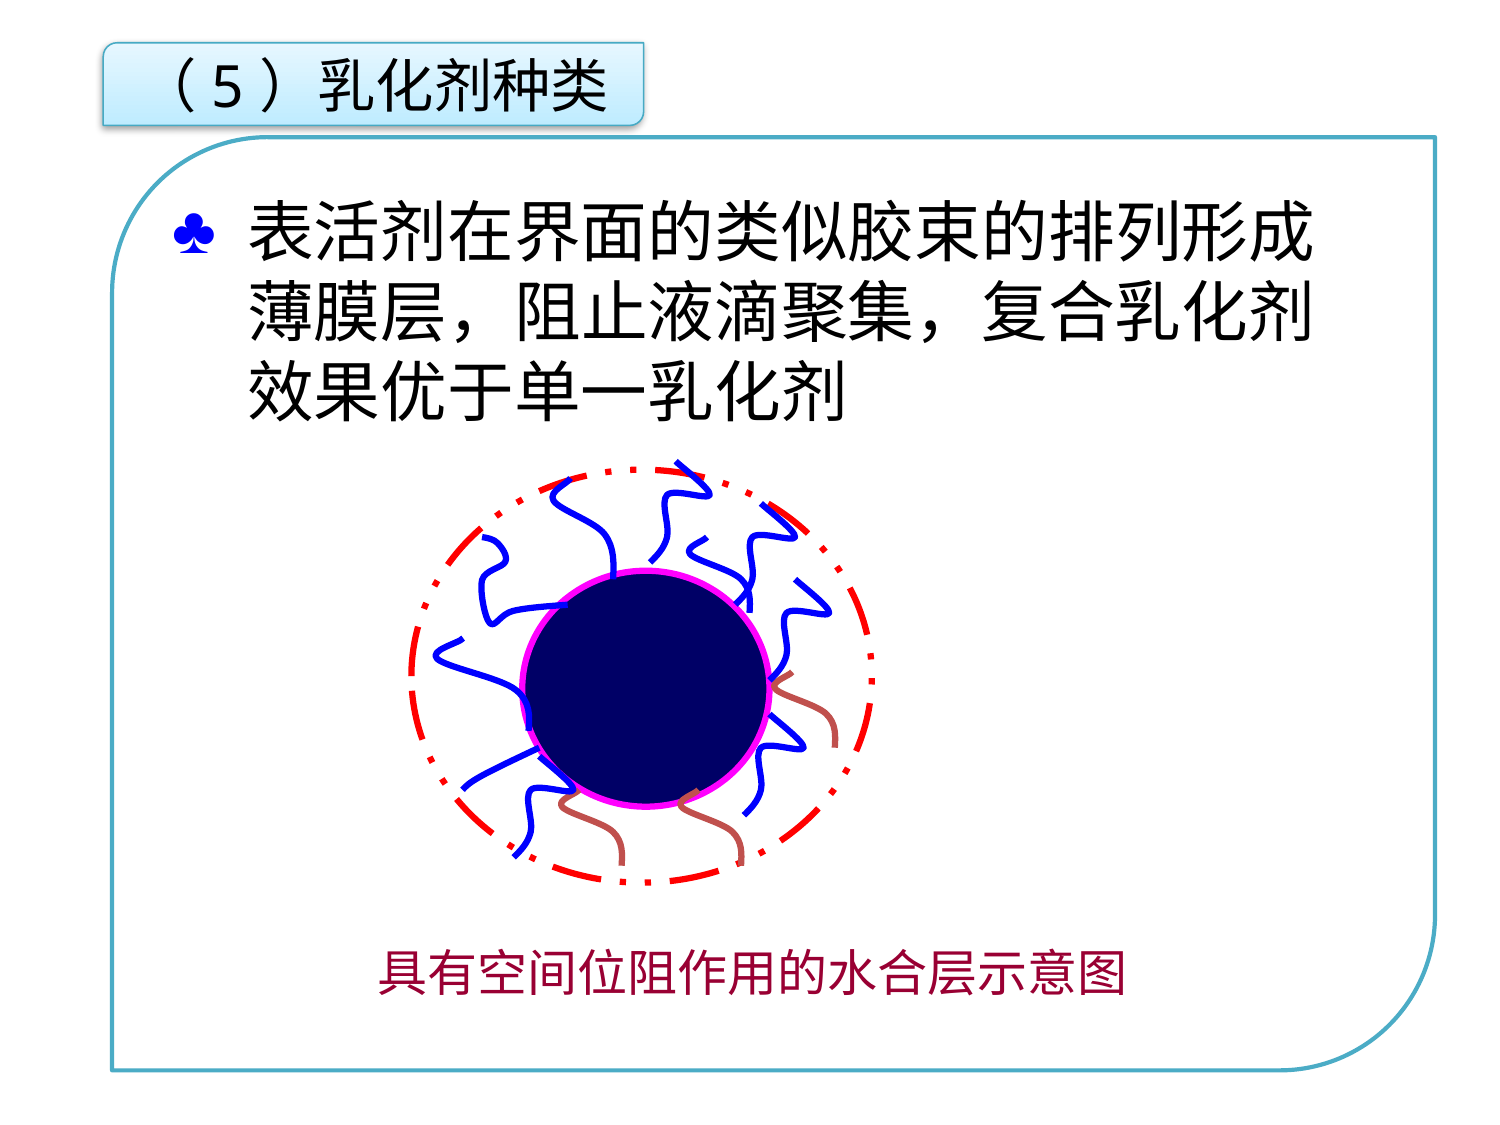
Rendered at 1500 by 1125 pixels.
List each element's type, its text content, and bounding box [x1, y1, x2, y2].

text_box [359, 444, 1145, 1009]
text_box （5）乳化剂种类 [102, 41, 645, 127]
text_box 表活剂在界面的类似胶束的排列形成薄膜层，阻止液滴聚集，复合乳化剂效果优于单一乳化剂 [109, 135, 1438, 1073]
